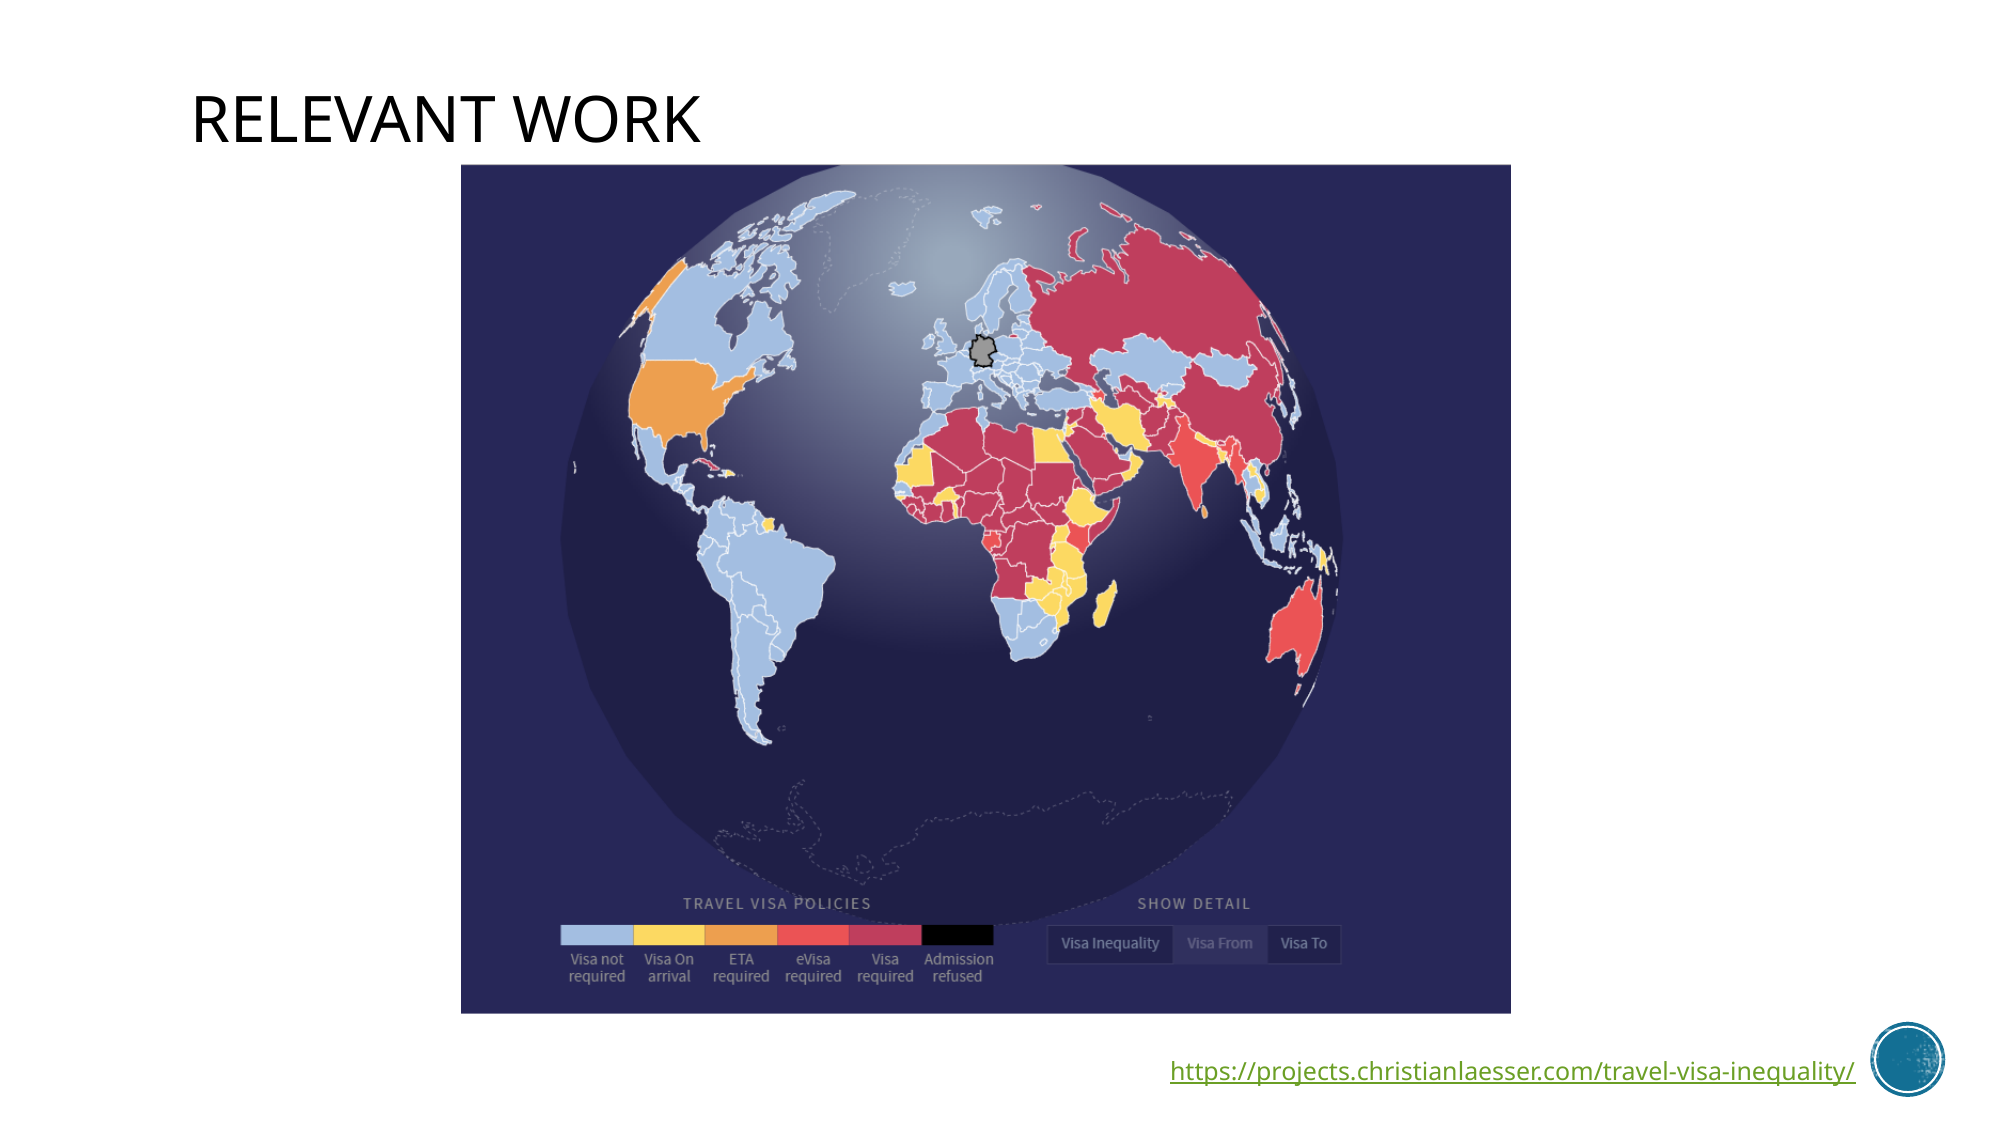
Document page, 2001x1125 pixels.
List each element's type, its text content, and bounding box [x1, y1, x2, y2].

text_box https://projects.christianlaesser.com/travel-visa-inequality/ [1155, 1047, 2000, 1097]
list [465, 167, 1508, 1016]
title RELEVANT WORK [175, 79, 1797, 164]
